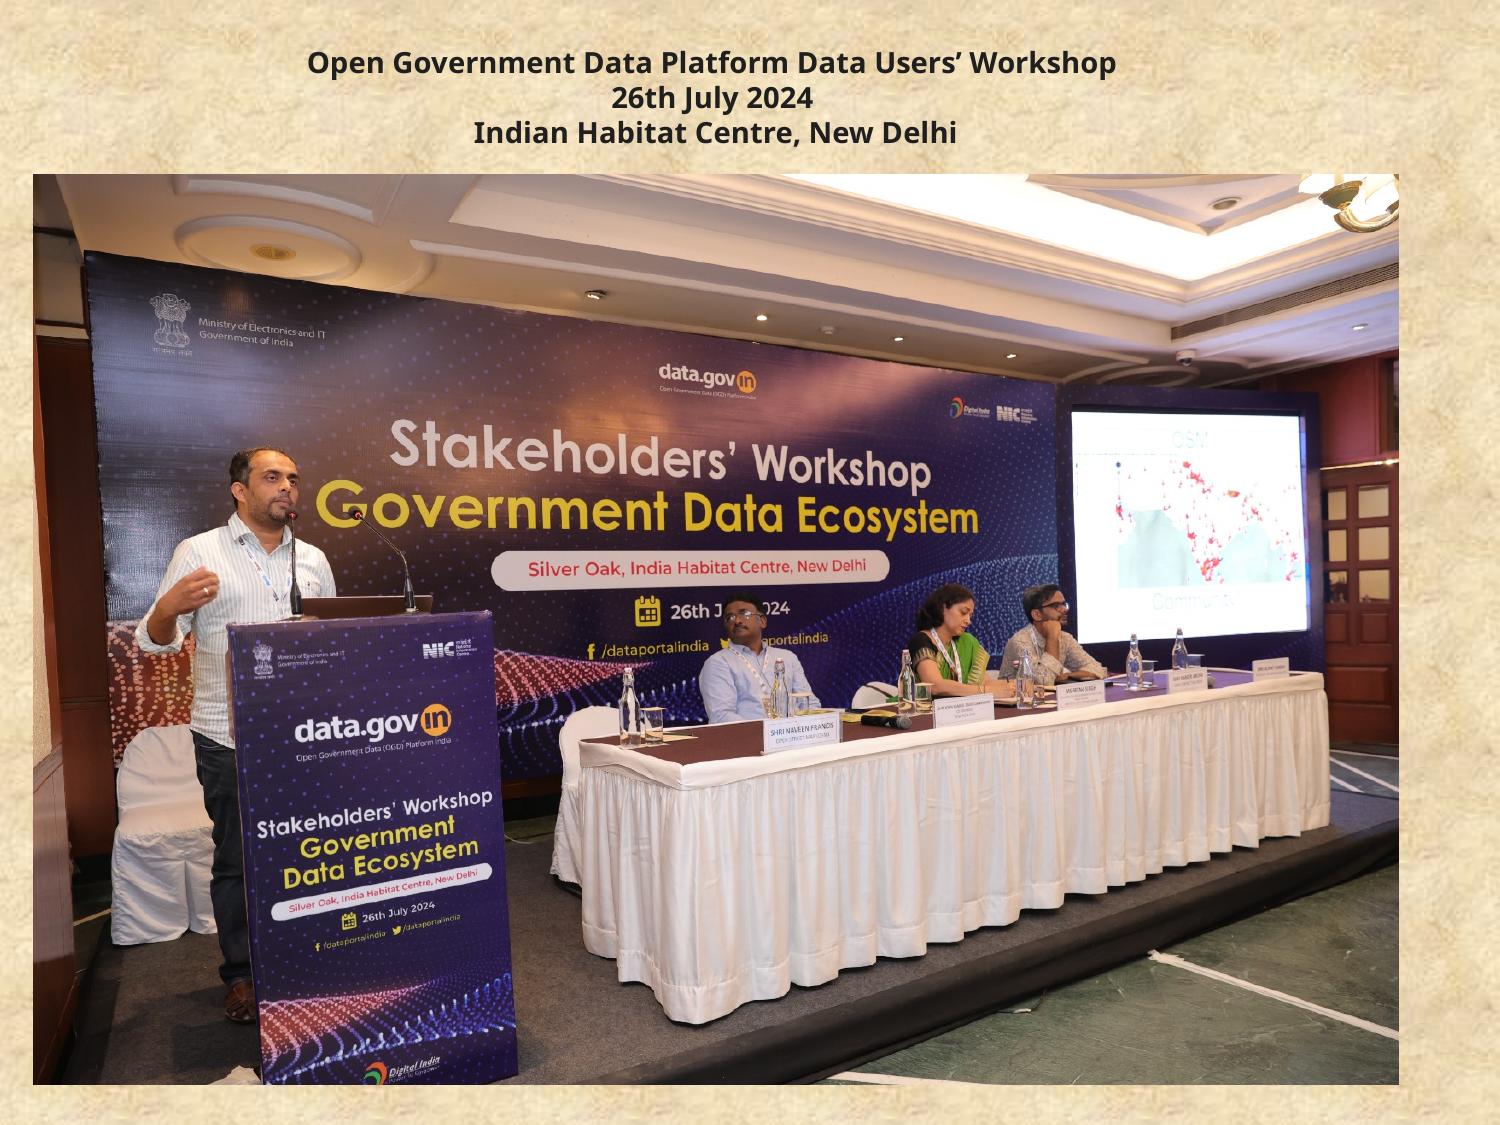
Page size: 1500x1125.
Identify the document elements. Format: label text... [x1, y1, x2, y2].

text_box Open Government Data Platform Data Users’ Workshop 26th July 2024 Indian Habitat Centre, New Delhi [60, 29, 1372, 164]
picture [0, 0, 1500, 1125]
